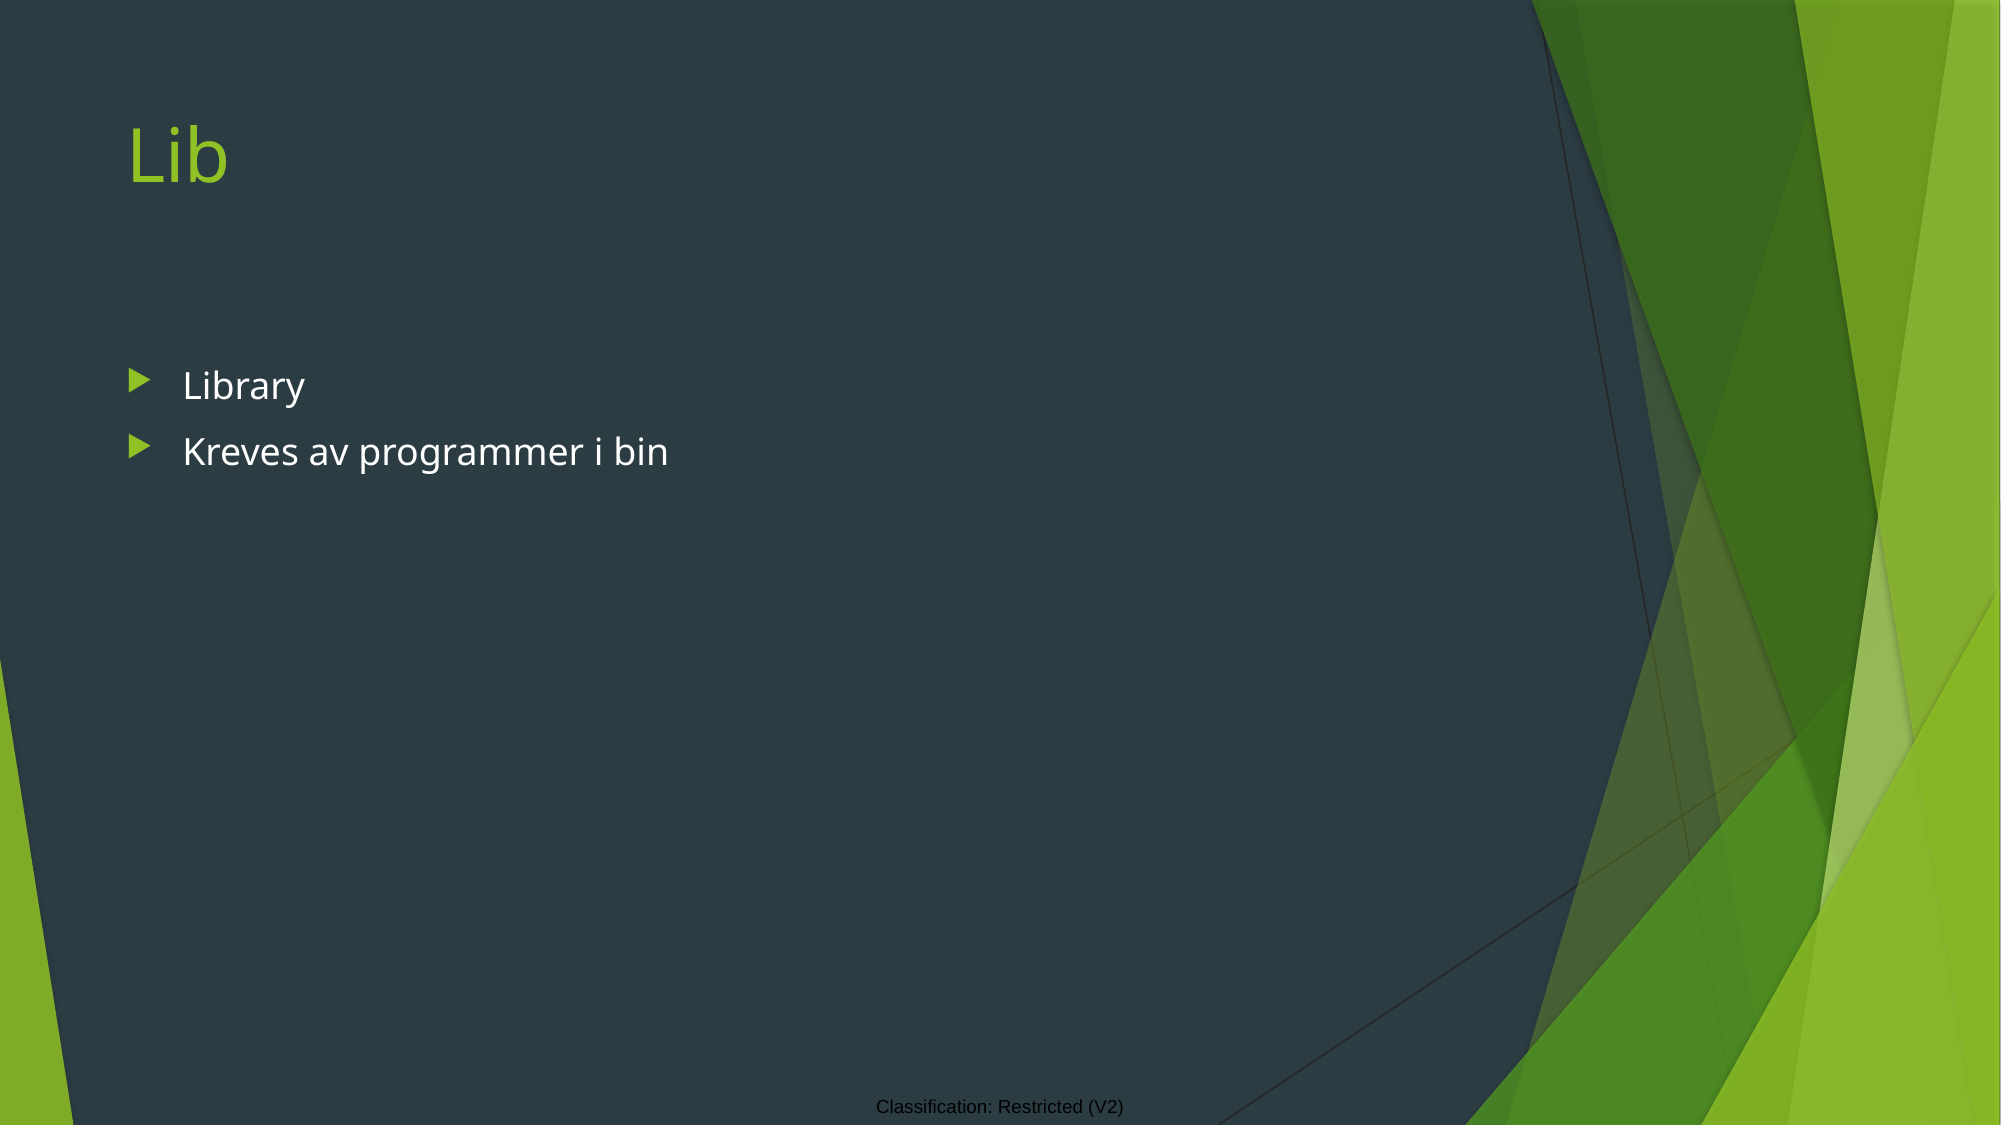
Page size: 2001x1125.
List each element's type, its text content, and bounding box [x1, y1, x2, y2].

title Lib [111, 99, 1522, 317]
list Library Kreves av programmer i bin [111, 354, 1522, 992]
